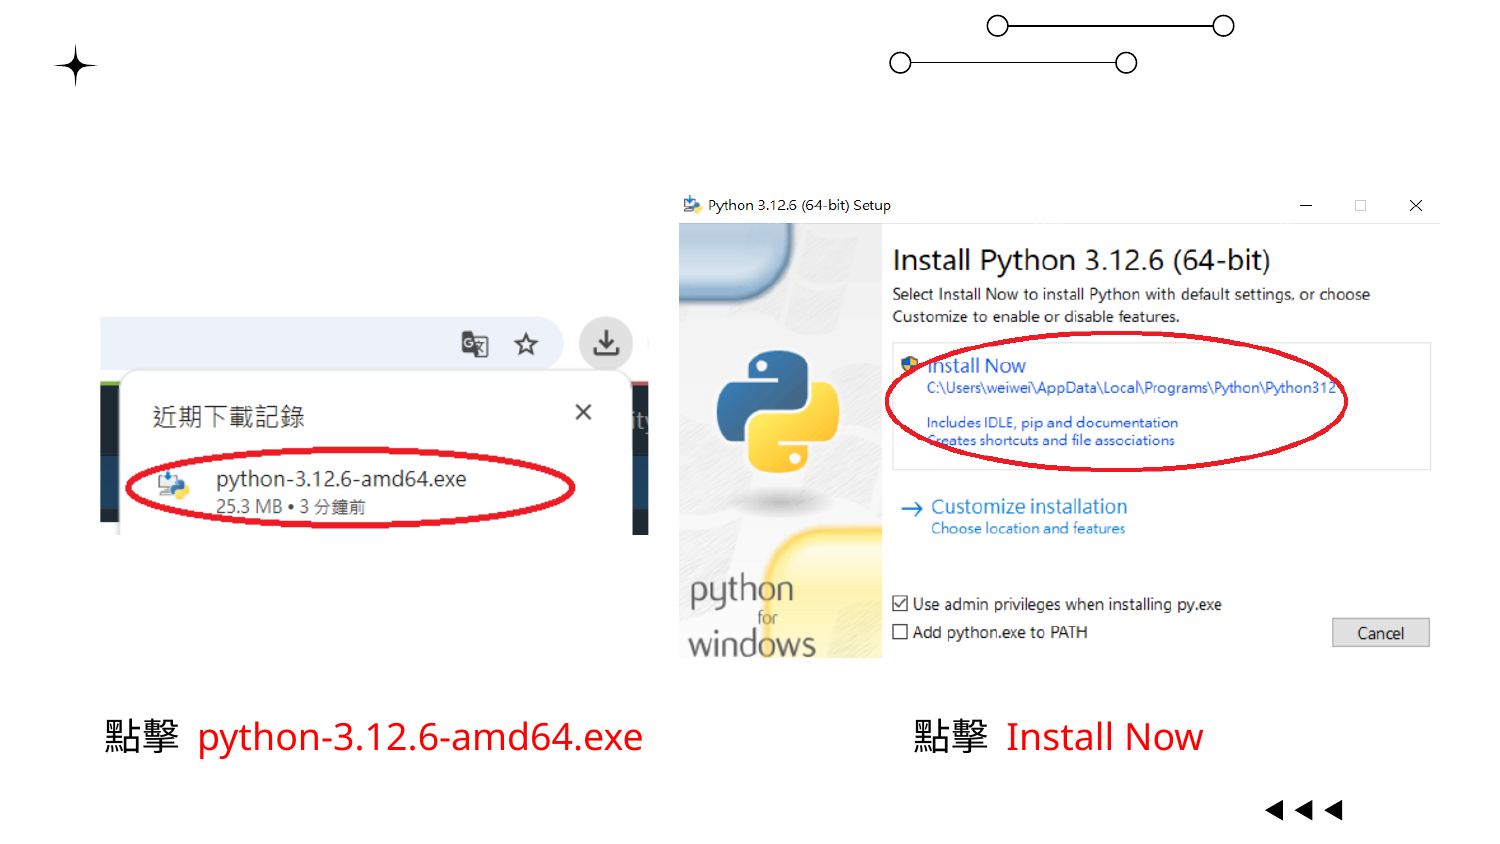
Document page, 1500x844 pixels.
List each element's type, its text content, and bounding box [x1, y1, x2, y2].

text_box [53, 43, 98, 88]
picture [100, 309, 649, 535]
text_box 點擊 python-3.12.6-amd64.exe [89, 705, 659, 766]
picture [678, 190, 1440, 659]
text_box 點擊 Install Now [899, 705, 1220, 766]
